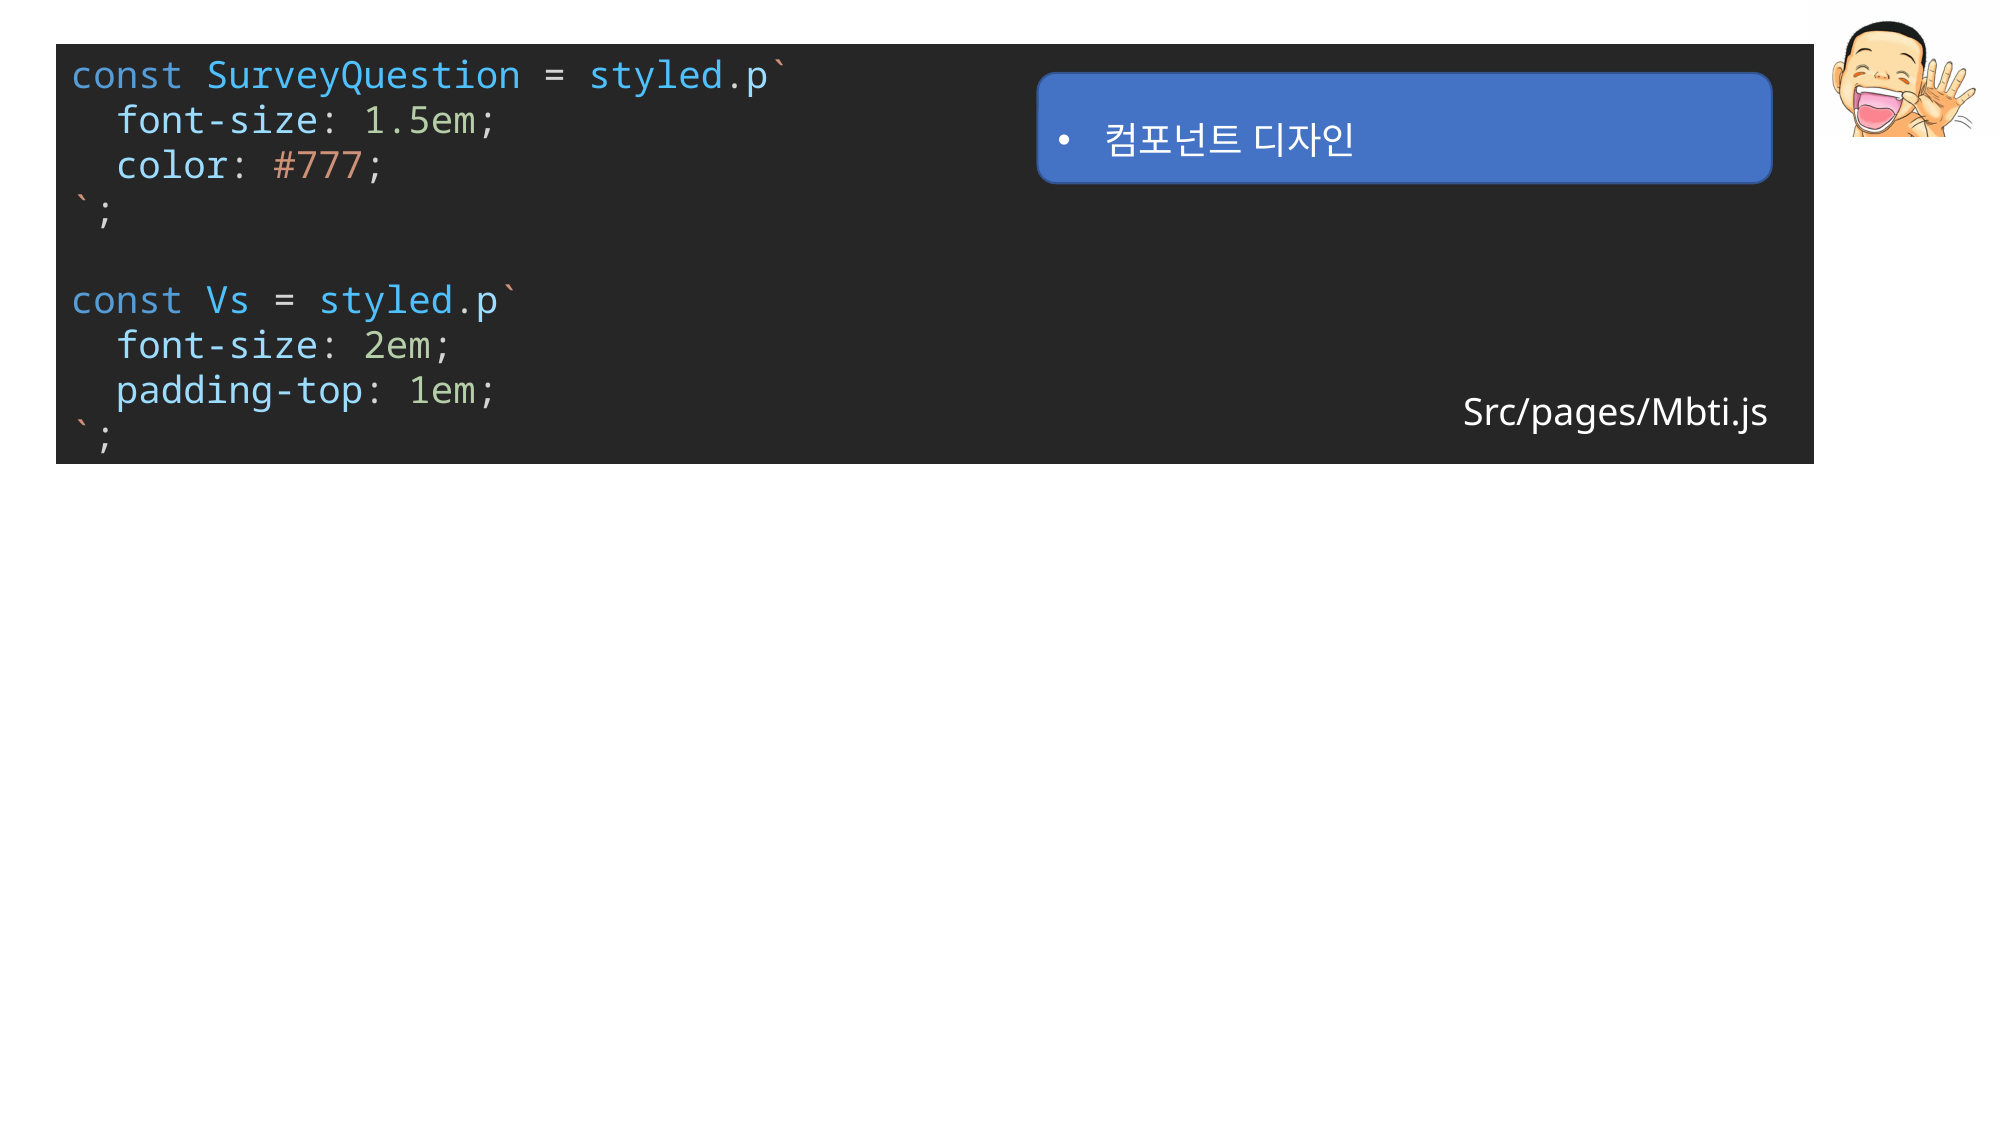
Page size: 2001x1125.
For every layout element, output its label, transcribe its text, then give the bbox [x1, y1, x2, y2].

picture [1808, 0, 2000, 137]
text_box Src/pages/Mbti.js [1448, 380, 1784, 441]
text_box 컴포넌트 디자인 [1036, 71, 1773, 185]
text_box const SurveyQuestion = styled.p` font-size: 1.5em; color: #777; `; const Vs = styled.p` font-size: 2em; padding-top: 1em; `; [56, 44, 1814, 464]
